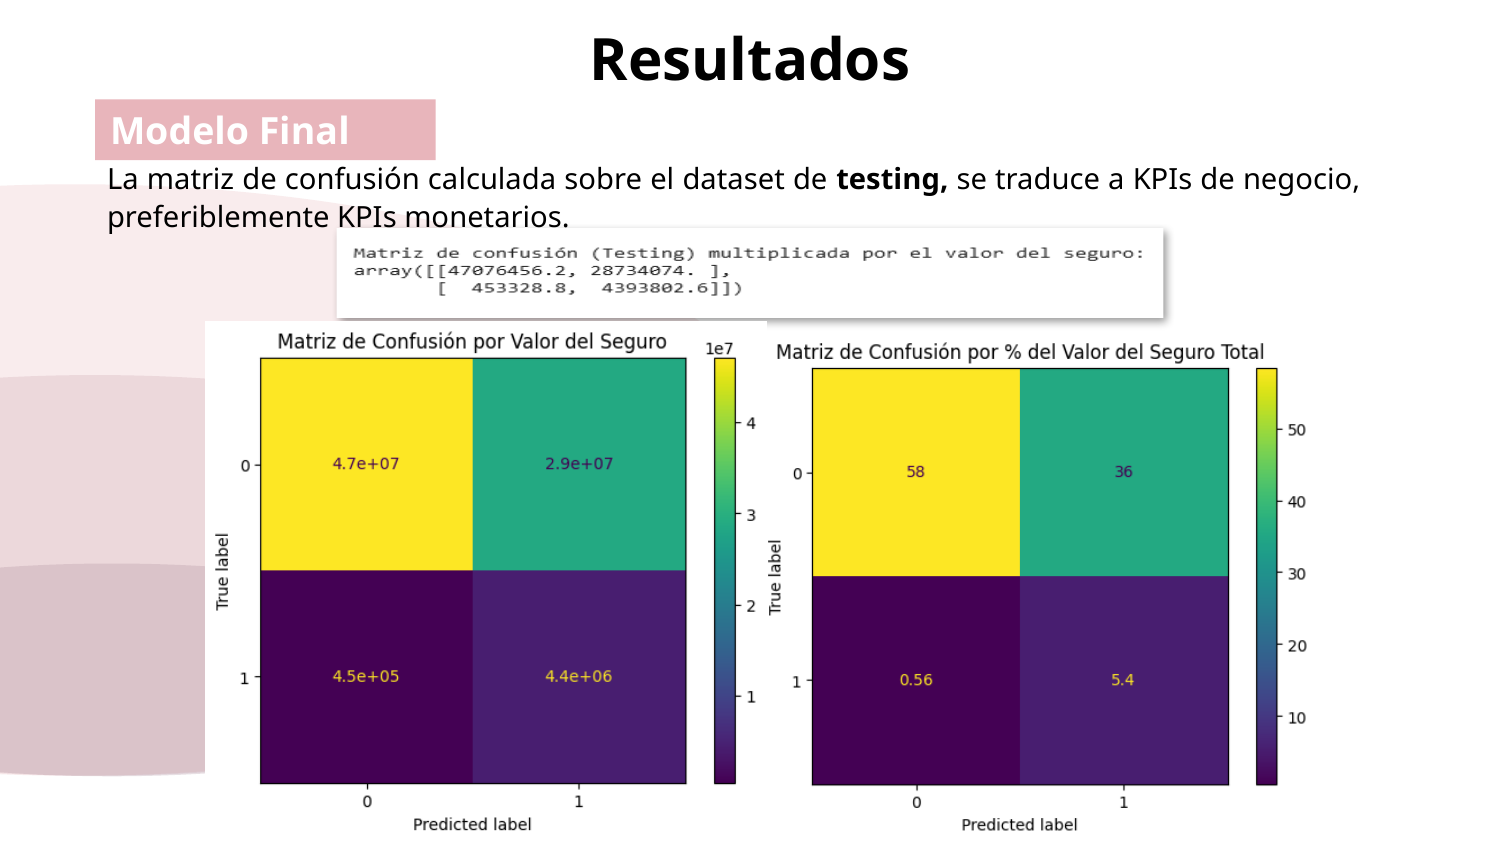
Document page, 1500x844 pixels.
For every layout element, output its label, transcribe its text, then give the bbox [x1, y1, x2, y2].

text_box Modelo Final [95, 99, 436, 161]
picture [336, 228, 1164, 318]
title Resultados [75, 26, 1425, 88]
text_box La matriz de confusión calculada sobre el dataset de testing, se traduce a KPIs de negocio, preferiblemente KPIs monetarios. [92, 150, 1376, 241]
picture [204, 320, 1319, 844]
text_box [0, 183, 816, 777]
